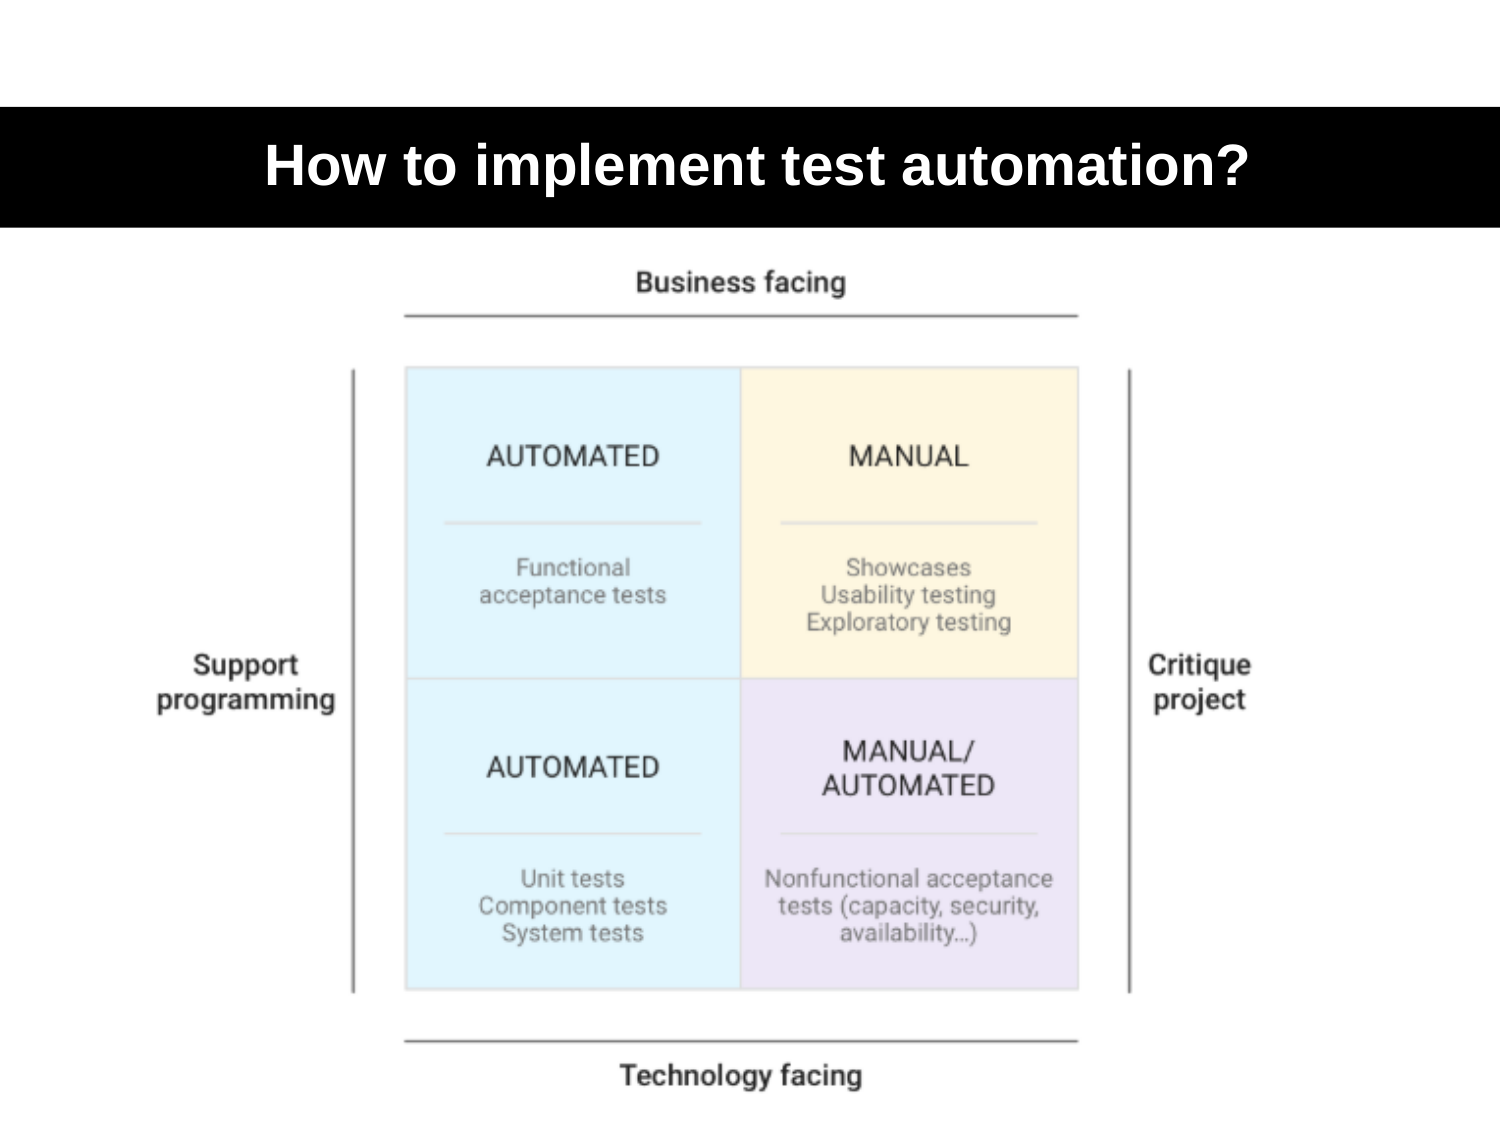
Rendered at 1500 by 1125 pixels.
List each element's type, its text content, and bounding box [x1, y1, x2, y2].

text_box [0, 105, 1500, 230]
picture [112, 247, 1319, 1125]
title How to implement test automation? [68, 105, 1448, 228]
